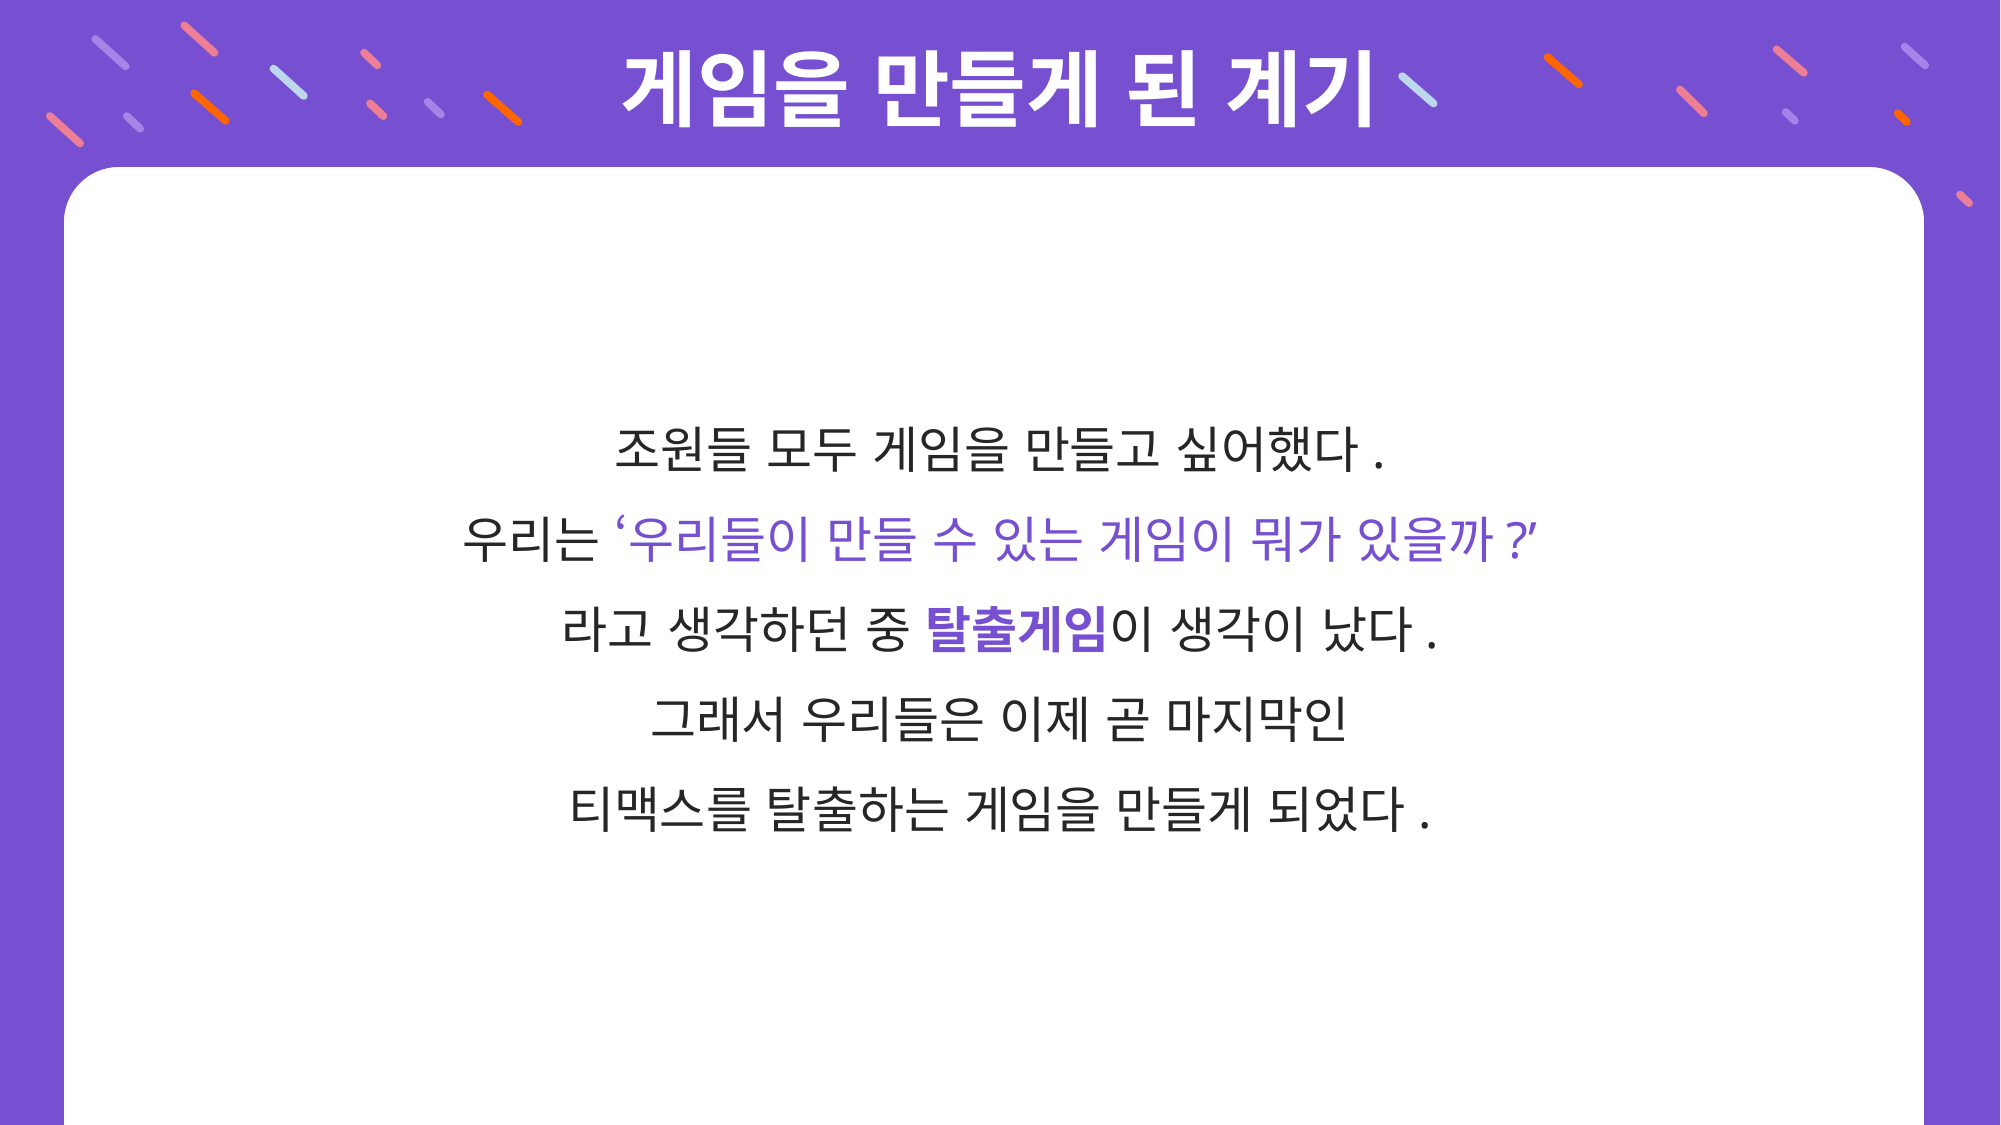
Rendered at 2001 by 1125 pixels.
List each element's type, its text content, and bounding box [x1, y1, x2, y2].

title 게임을 만들게 된 계기 [137, 19, 1863, 168]
text_box 조원들 모두 게임을 만들고 싶어했다. 우리는 ‘우리들이 만들 수 있는 게임이 뭐가 있을까?’ 라고 생각하던 중 탈출게임이 생각이 났다. 그래서 우리들은 이제 곧 마지막인 티맥스를 탈출하는 게임을 만들게 되었다. [447, 381, 1553, 937]
